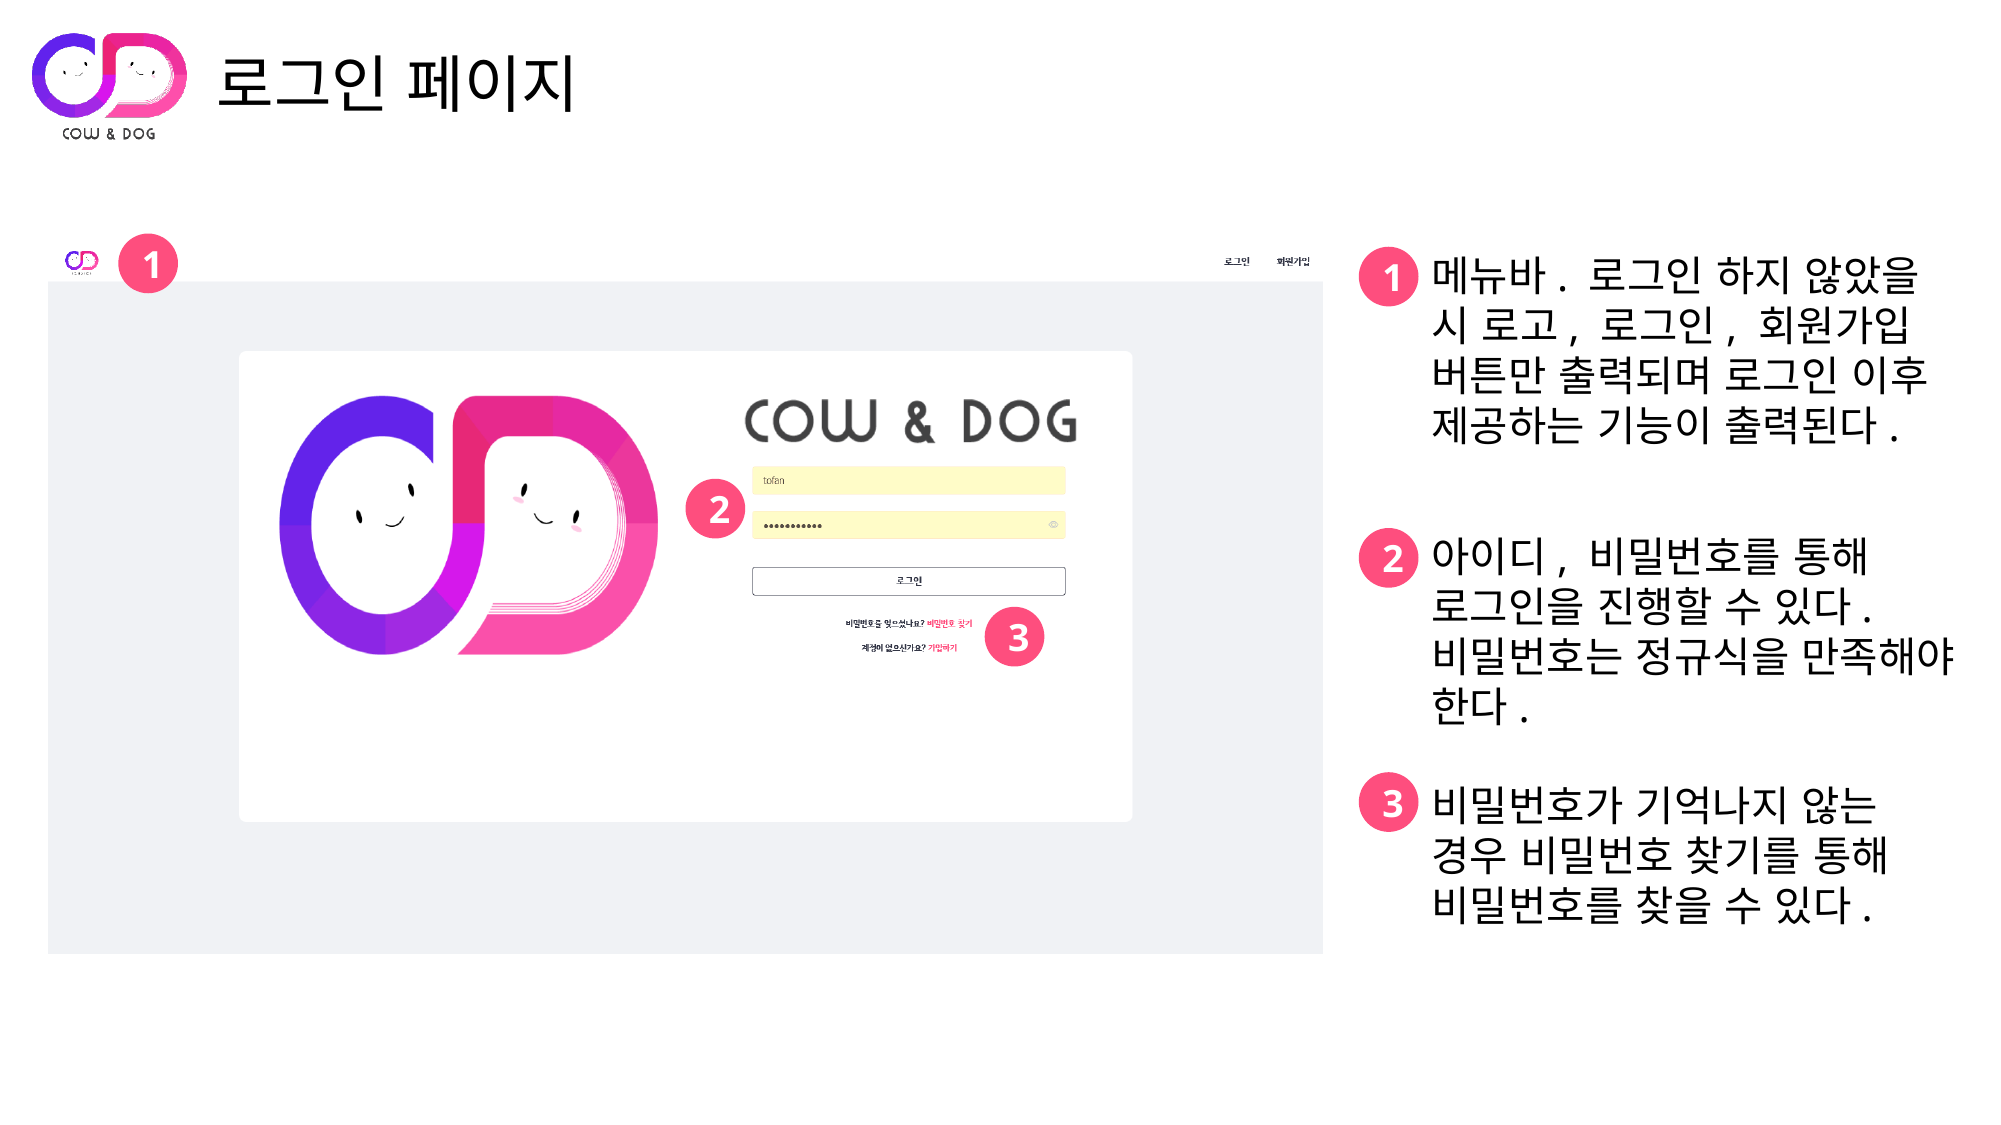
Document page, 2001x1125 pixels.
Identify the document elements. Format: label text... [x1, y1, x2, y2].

text_box 1 [1357, 245, 1416, 308]
text_box 아이디, 비밀번호를 통해 로그인을 진행할 수 있다. 비밀번호는 정규식을 만족해야 한다. [1416, 523, 1979, 739]
text_box 1 [125, 232, 171, 242]
text_box 2 [1357, 526, 1416, 589]
text_box 메뉴바. 로그인 하지 않았을 시 로고, 로그인, 회원가입 버튼만 출력되며 로그인 이후 제공하는 기능이 출력된다. [1416, 242, 1979, 458]
picture [48, 242, 1323, 955]
text_box 로그인 페이지 [203, 37, 1000, 128]
text_box 3 [1357, 771, 1416, 833]
text_box 비밀번호가 기억나지 않는 경우 비밀번호 찾기를 통해 비밀번호를 찾을 수 있다. [1416, 772, 1979, 937]
picture [15, 17, 203, 150]
